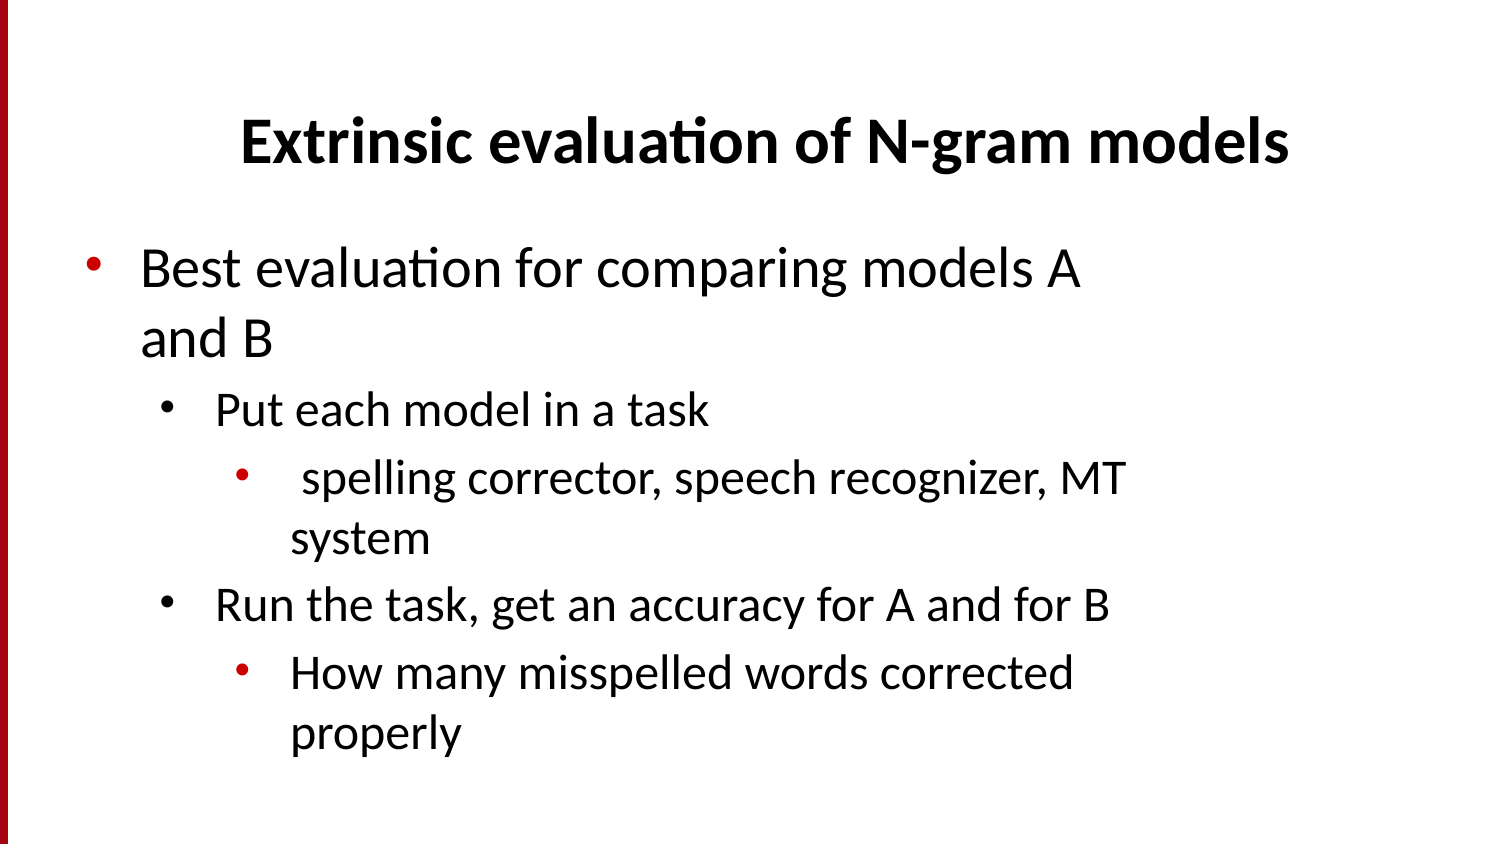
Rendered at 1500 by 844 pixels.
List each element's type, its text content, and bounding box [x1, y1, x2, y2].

title Extrinsic evaluation of N-gram models [225, 62, 1450, 185]
list Best evaluation for comparing models A and B Put each model in a task spelling corrector, speech recognizer, MT system Run the task, get an accuracy for A and for B How many misspelled words corrected properly [50, 221, 1175, 769]
